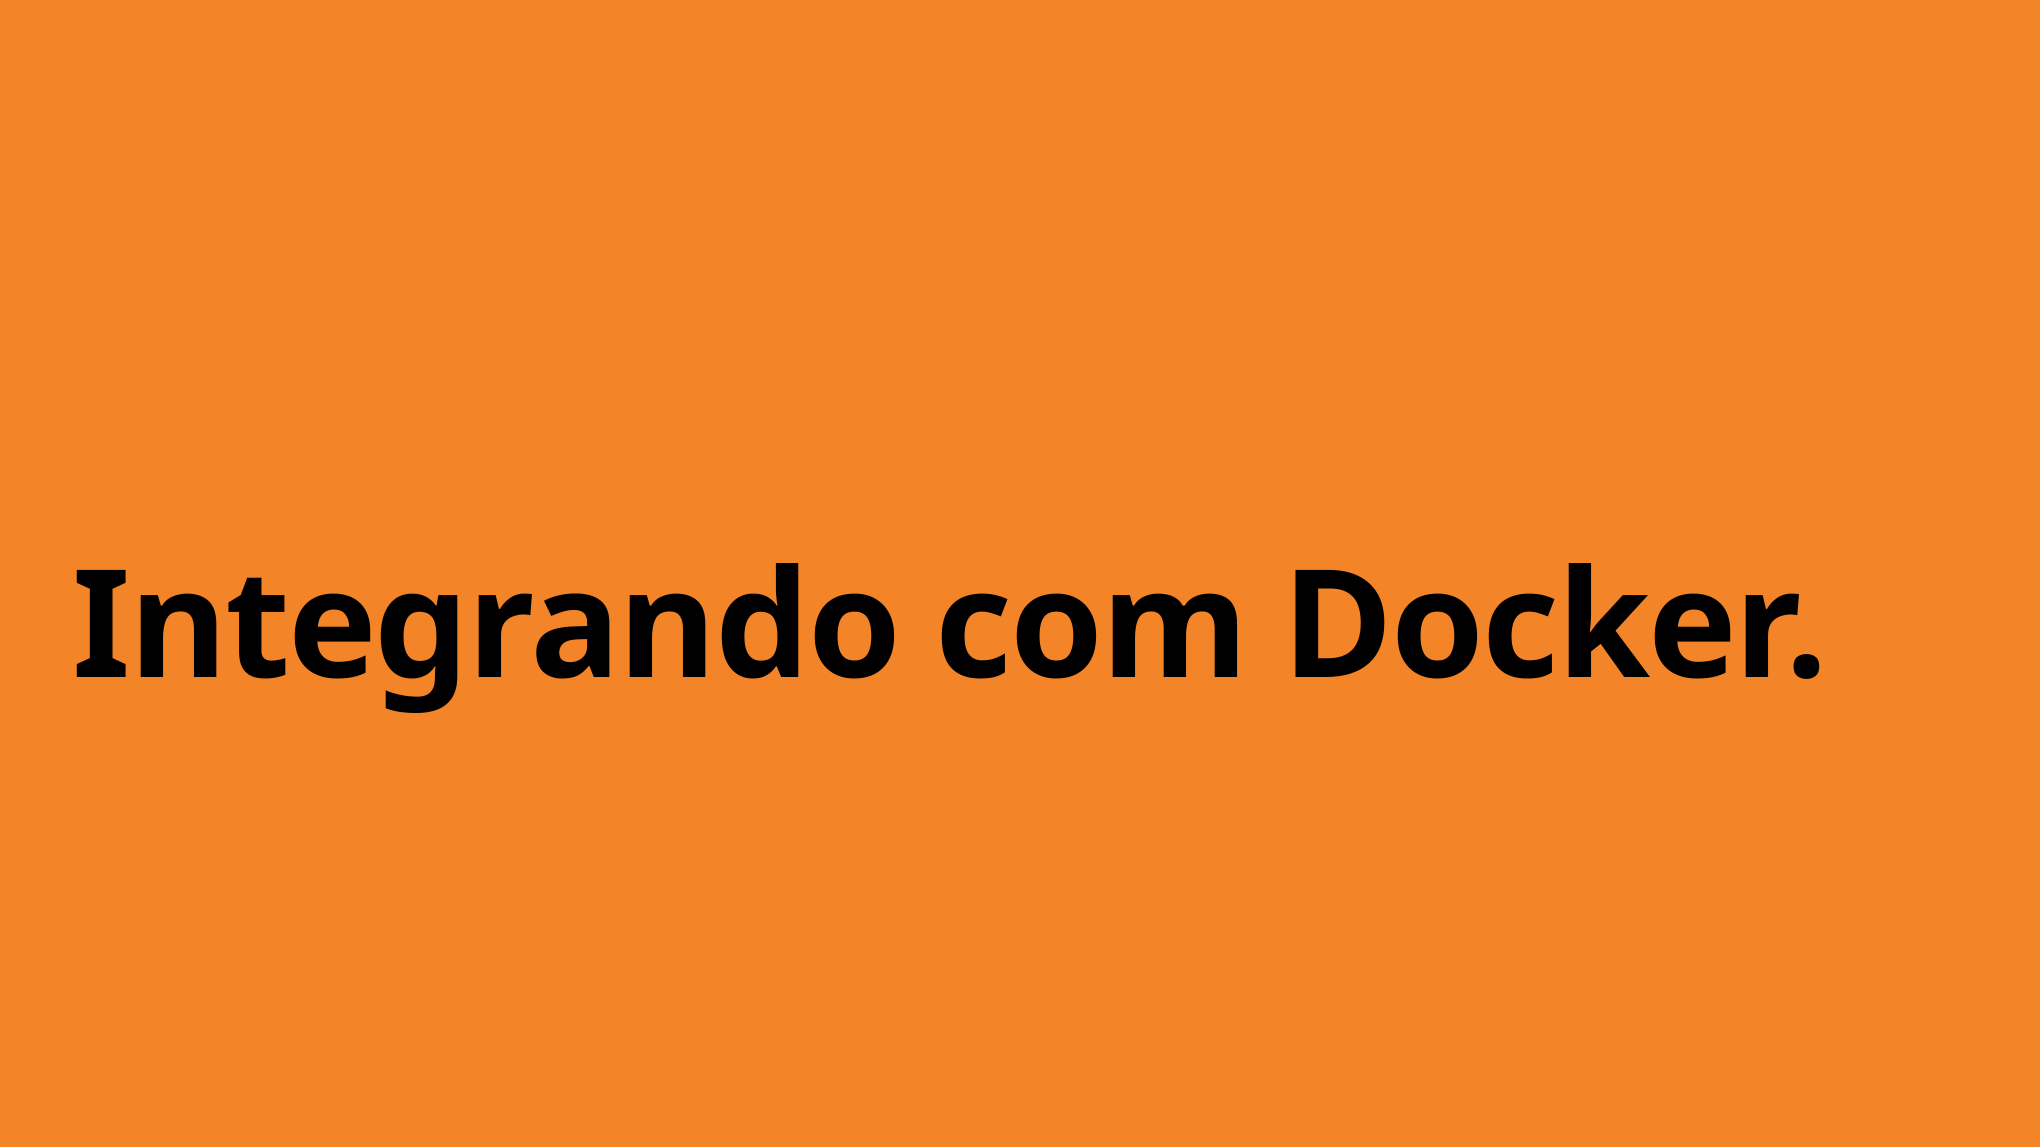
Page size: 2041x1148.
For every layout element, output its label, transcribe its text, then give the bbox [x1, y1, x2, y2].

title Integrando com Docker. [48, 478, 1950, 779]
